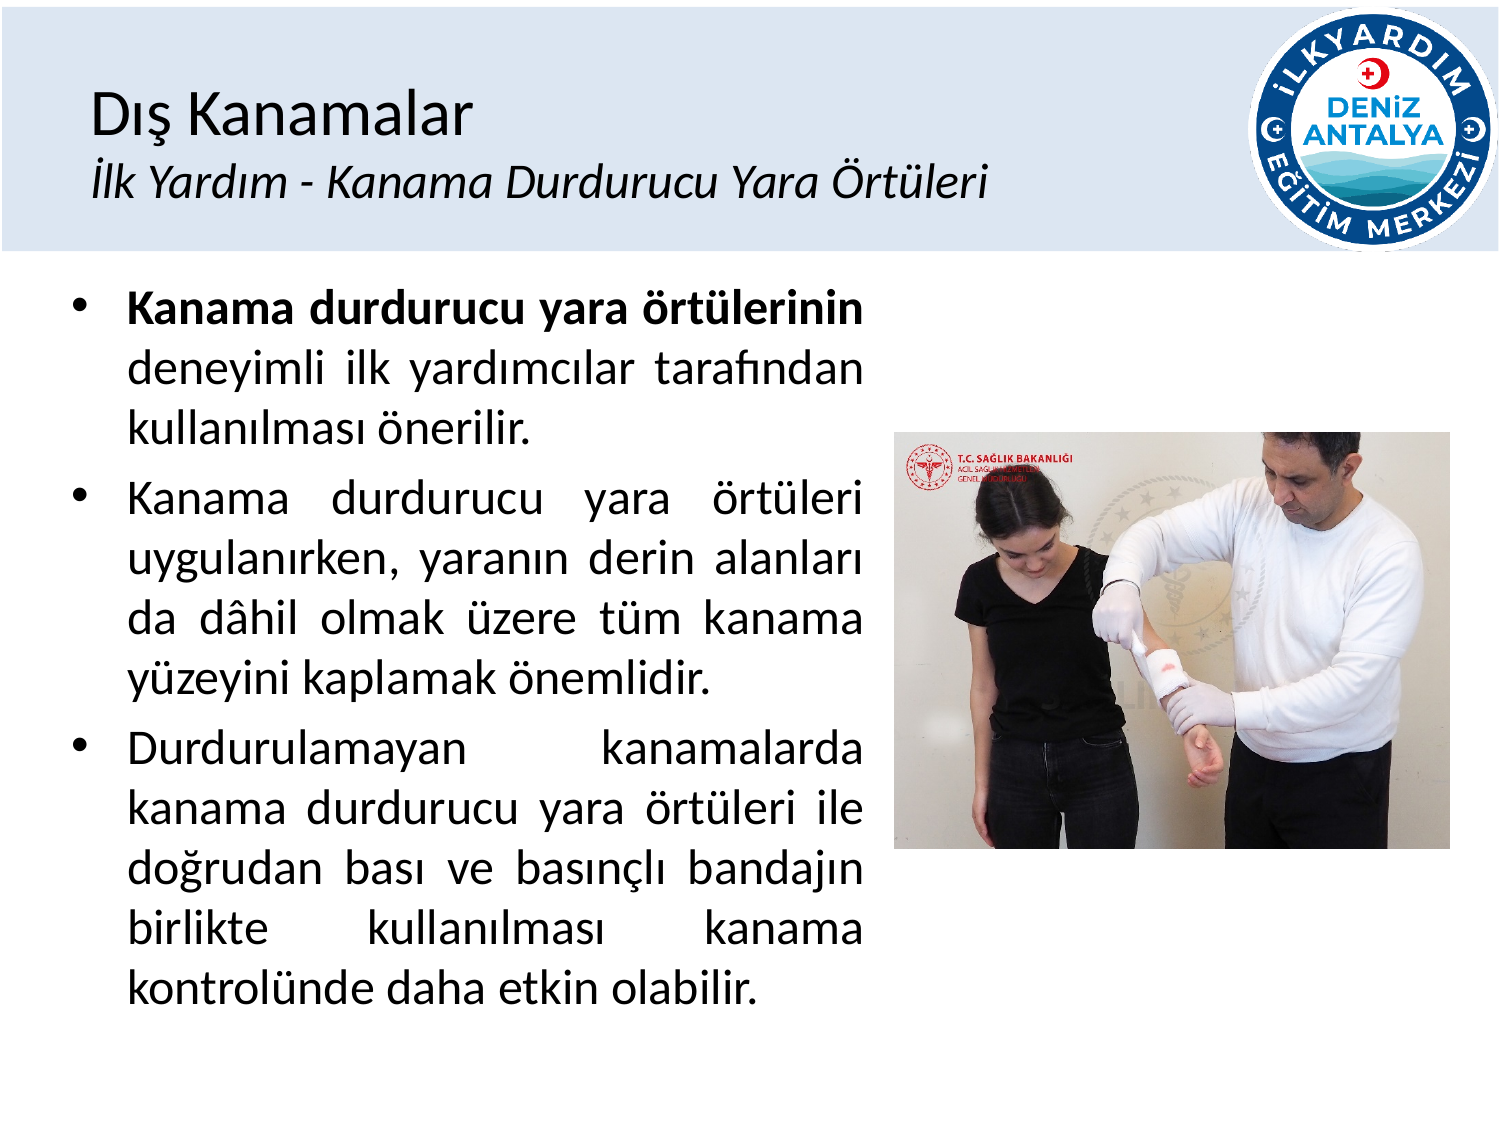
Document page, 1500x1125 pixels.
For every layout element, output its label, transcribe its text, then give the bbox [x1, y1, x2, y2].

title Dış Kanamalar İlk Yardım - Kanama Durdurucu Yara Örtüleri [75, 45, 1211, 233]
picture [1248, 6, 1498, 252]
list Kanama durdurucu yara örtülerinin deneyimli ilk yardımcılar tarafından kullanılması önerilir. Kanama durdurucu yara örtüleri uygulanırken, yaranın derin alanları da dâhil olmak üzere tüm kanama yüzeyini kaplamak önemlidir. Durdurulamayan kanamalarda kanama durdurucu yara örtüleri ile doğrudan bası ve basınçlı bandajın birlikte kullanılması kanama kontrolünde daha etkin olabilir. [56, 267, 880, 1047]
picture [893, 432, 1450, 850]
text_box [0, 5, 1249, 253]
